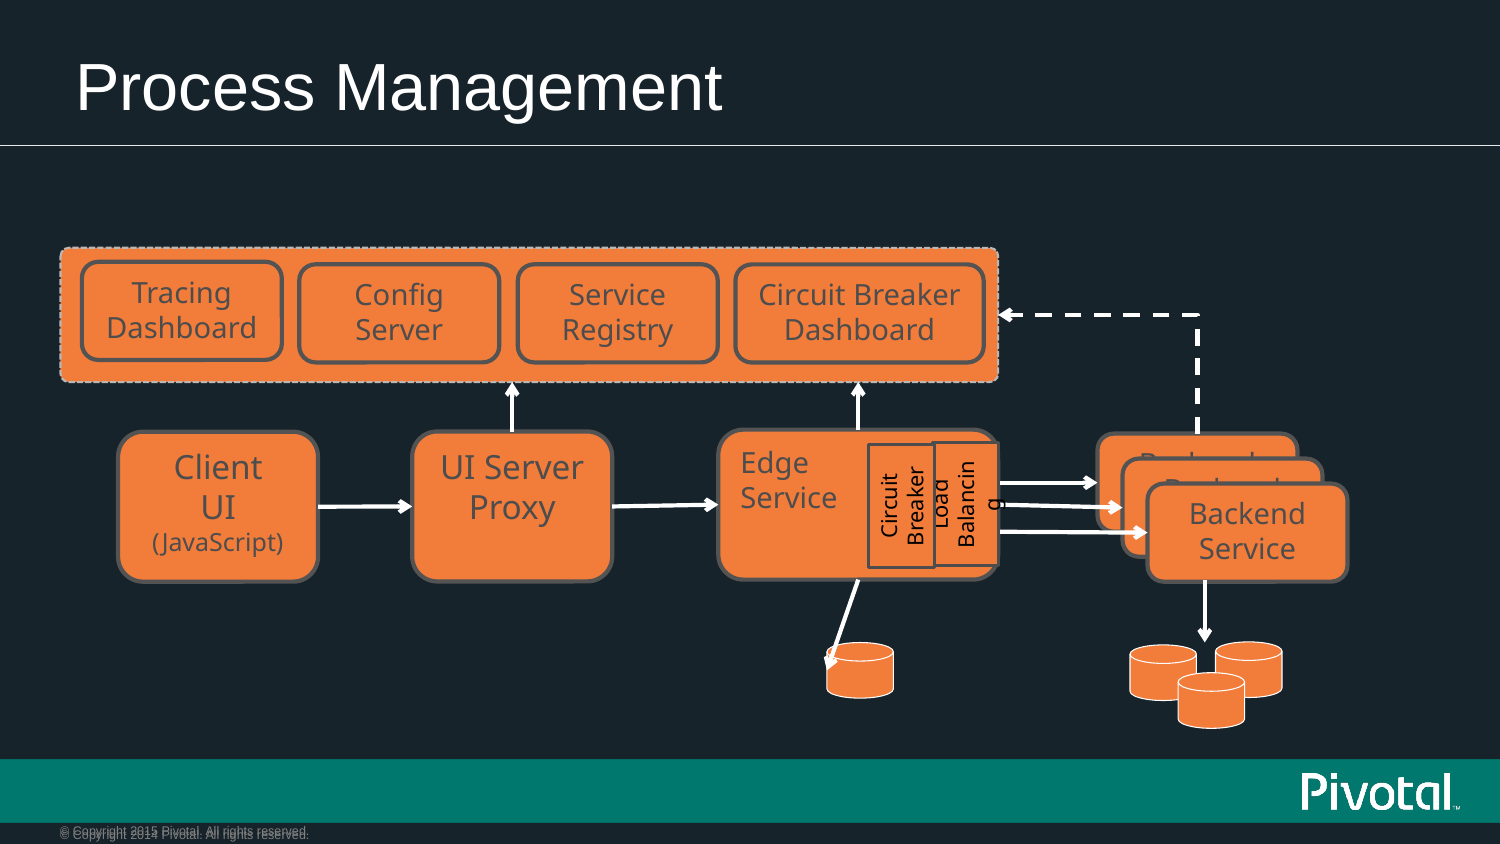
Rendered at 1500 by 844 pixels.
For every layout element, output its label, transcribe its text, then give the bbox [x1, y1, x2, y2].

text_box Service Registry [515, 262, 720, 365]
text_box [1097, 433, 1348, 583]
text_box Edge Service [716, 427, 998, 582]
text_box Circuit Breaker [868, 444, 935, 568]
text_box UI Server Proxy [410, 429, 615, 584]
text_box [1038, 274, 1158, 475]
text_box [857, 579, 861, 643]
text_box Tracing Dashboard [79, 259, 284, 363]
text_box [997, 504, 1123, 508]
text_box Config Server [297, 262, 502, 365]
text_box [826, 641, 895, 699]
text_box Load Balancing [932, 442, 999, 567]
text_box Client UI (JavaScript) [115, 429, 321, 584]
title Process Management [74, 51, 1426, 113]
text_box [1129, 641, 1283, 729]
text_box [60, 247, 999, 383]
text_box Circuit Breaker Dashboard [733, 262, 986, 365]
picture [1302, 773, 1460, 810]
